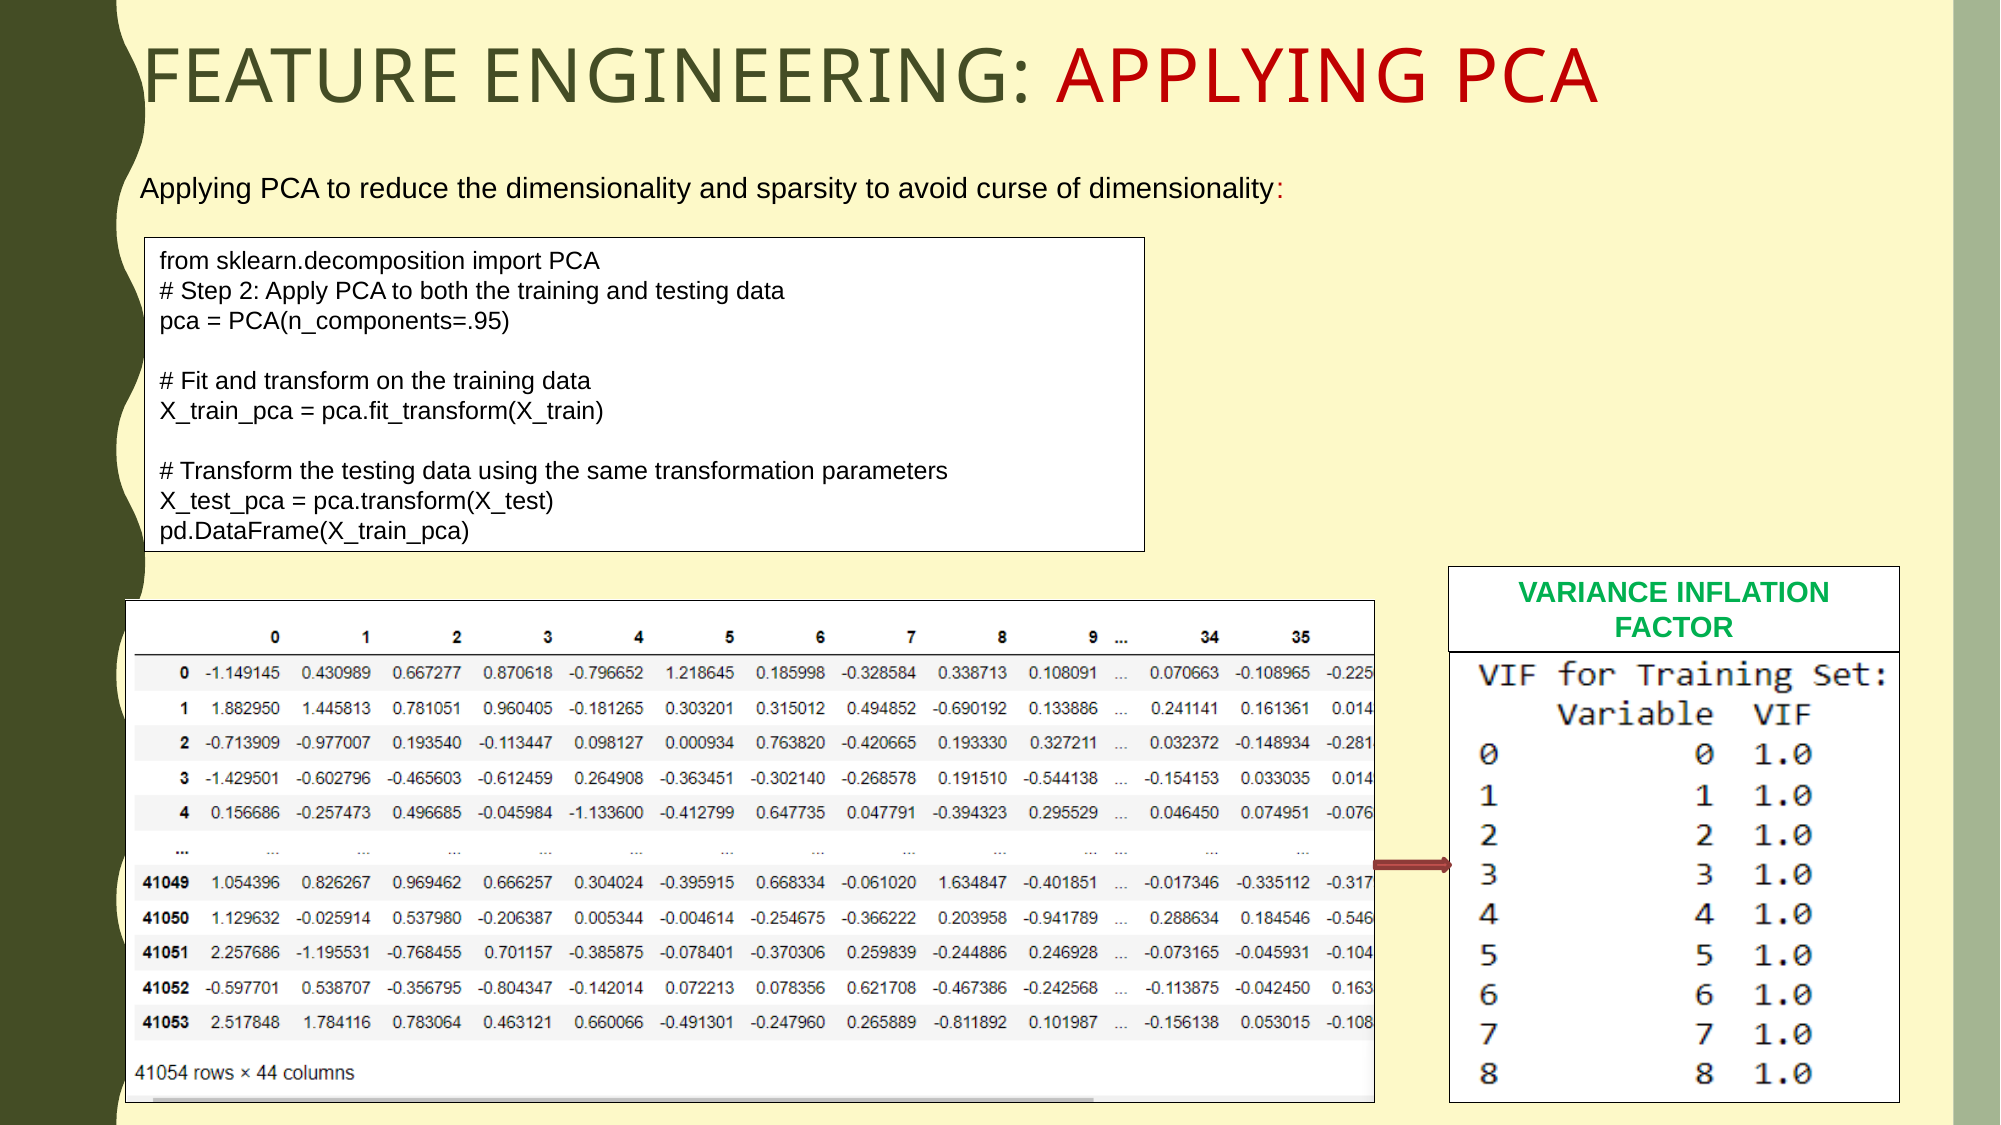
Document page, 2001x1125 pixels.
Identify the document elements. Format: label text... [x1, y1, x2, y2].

text_box Applying PCA to reduce the dimensionality and sparsity to avoid curse of dimensionality: [125, 162, 1900, 213]
text_box [1379, 856, 1444, 874]
title FEATURE ENGINEERING: APPLYING PCA [139, 24, 2000, 215]
text_box from sklearn.decomposition import PCA # Step 2: Apply PCA to both the training and testing data pca = PCA(n_components=.95) # Fit and transform on the training data X_train_pca = pca.fit_transform(X_train) # Transform the testing data using the same transformation parameters X_test_pca = pca.transform(X_test) pd.DataFrame(X_train_pca) [144, 237, 1145, 552]
picture [124, 599, 1376, 1103]
picture [1449, 652, 1901, 1103]
text_box VARIANCE INFLATION FACTOR [1448, 566, 1900, 651]
